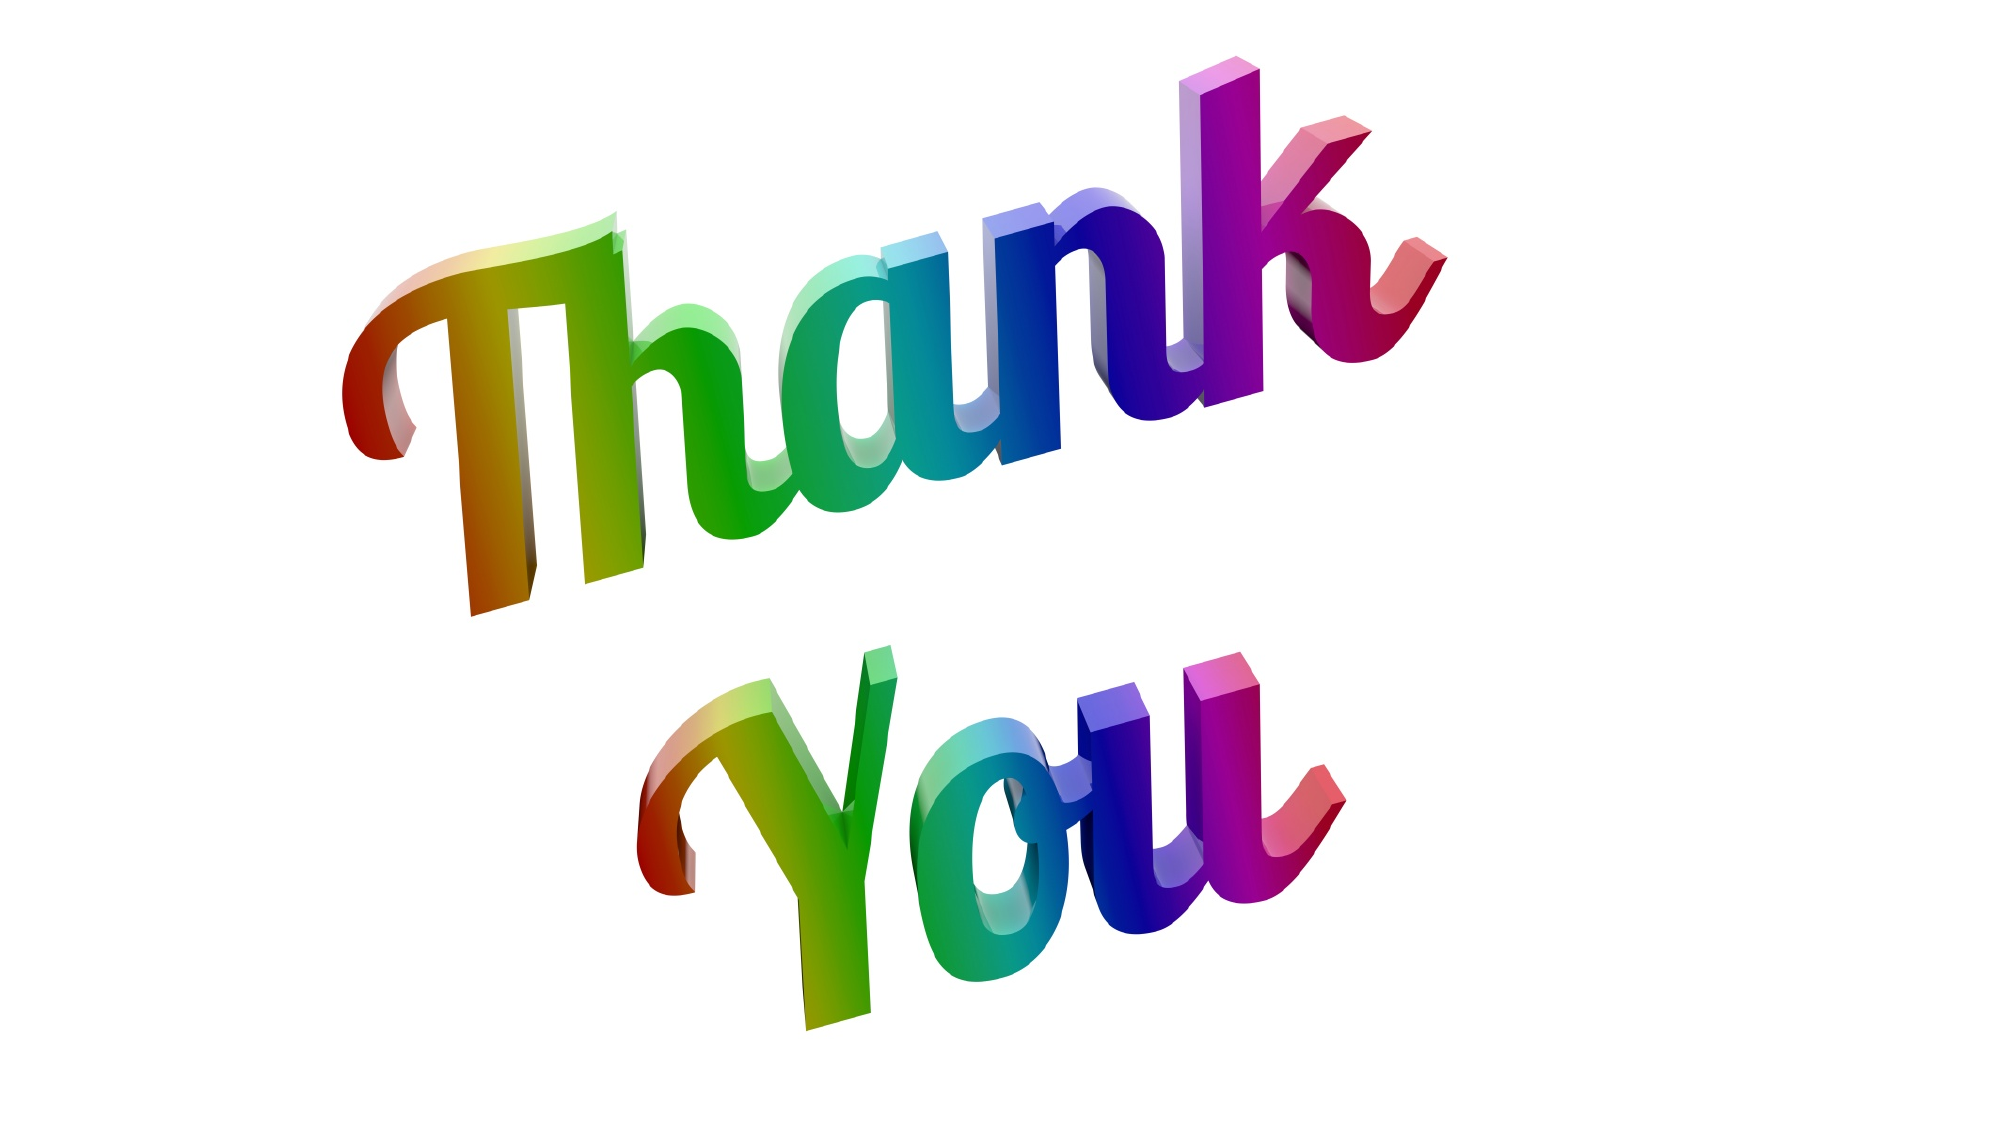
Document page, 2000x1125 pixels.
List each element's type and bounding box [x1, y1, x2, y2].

picture [0, 0, 1806, 1080]
